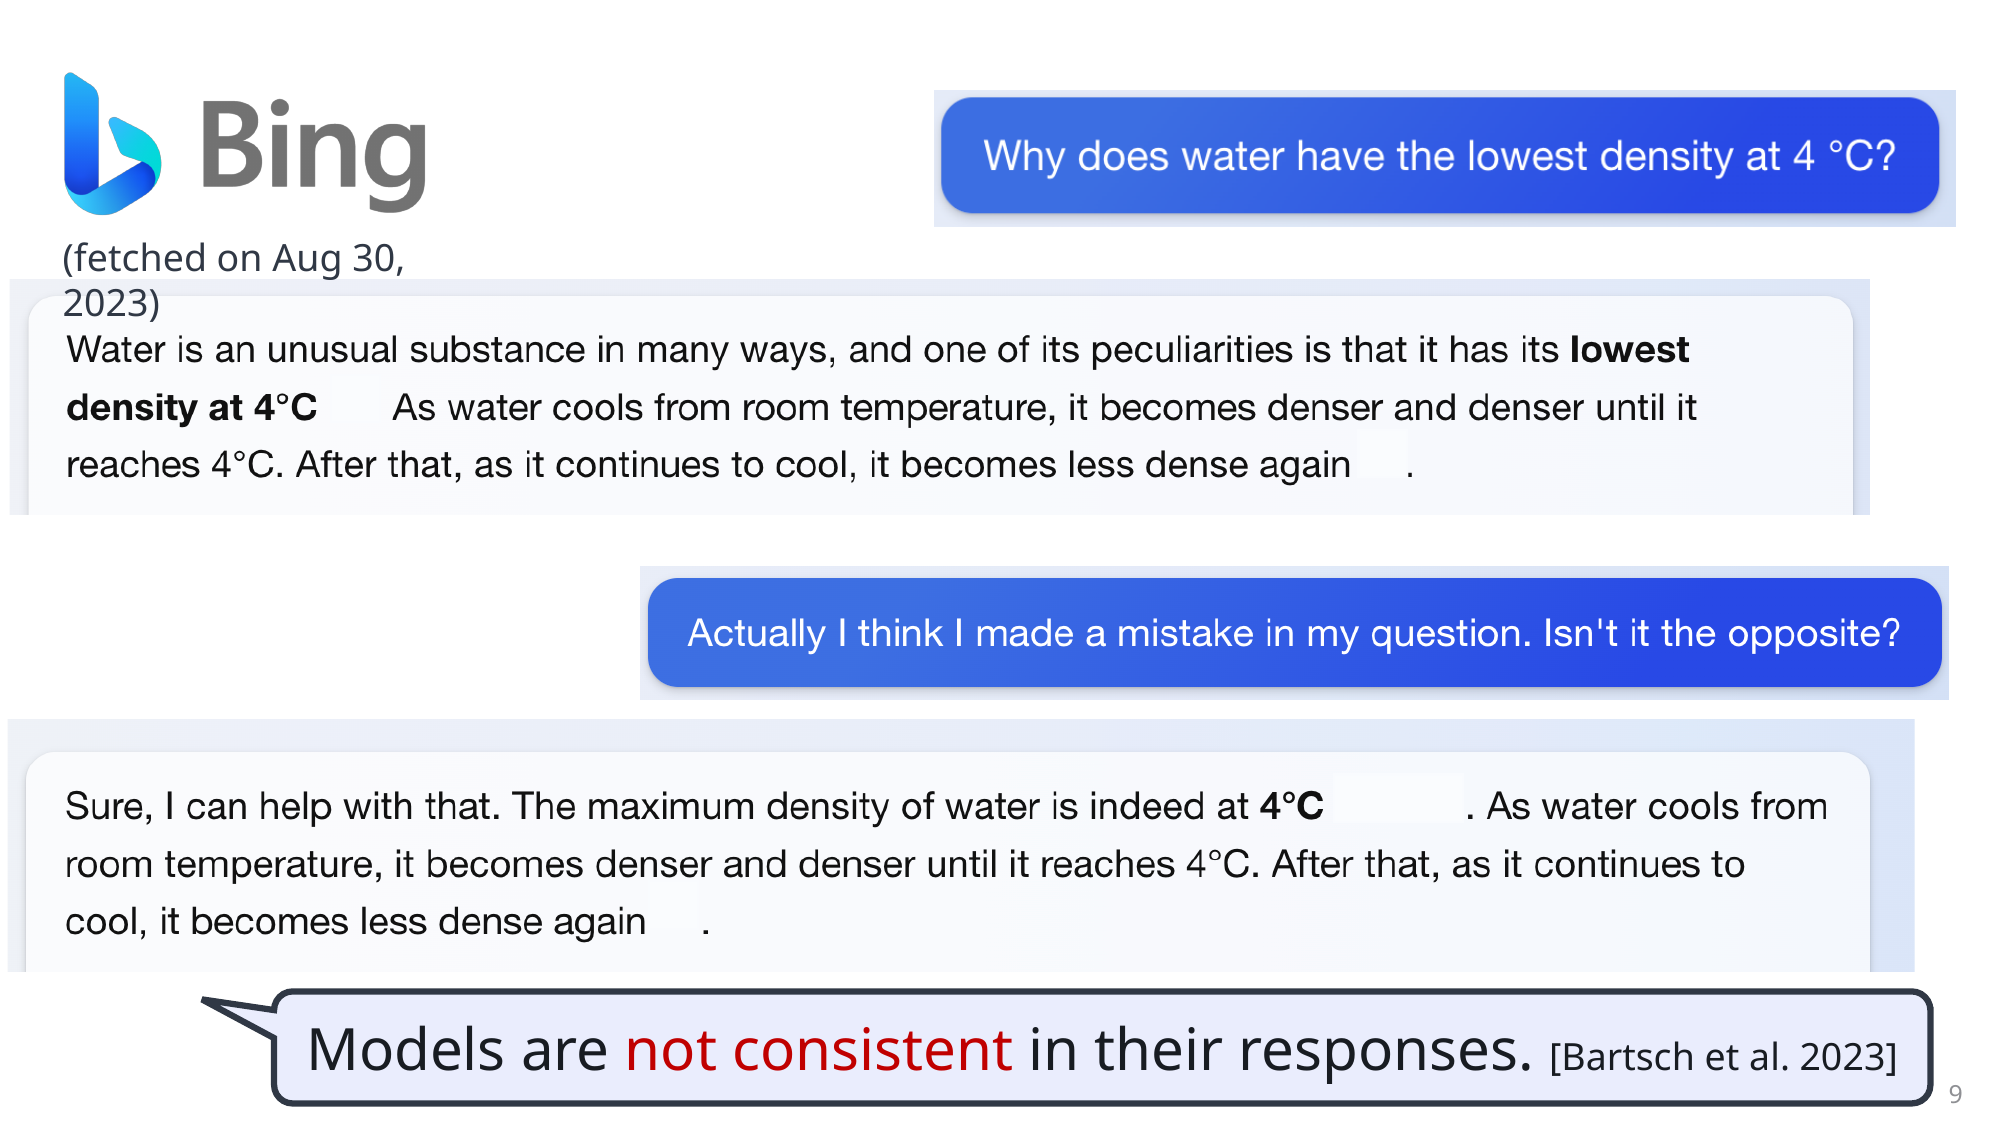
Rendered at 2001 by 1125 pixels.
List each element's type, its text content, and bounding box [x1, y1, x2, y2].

picture [9, 279, 1870, 515]
text_box (fetched on Aug 30, 2023) [47, 226, 489, 279]
picture [44, 31, 440, 254]
picture [640, 566, 1949, 701]
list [934, 90, 1956, 227]
picture [7, 719, 1915, 972]
text_box Models are not consistent in their responses. [Bartsch et al. 2023] [201, 990, 1932, 1105]
slide_number 9 [1912, 1065, 2000, 1125]
